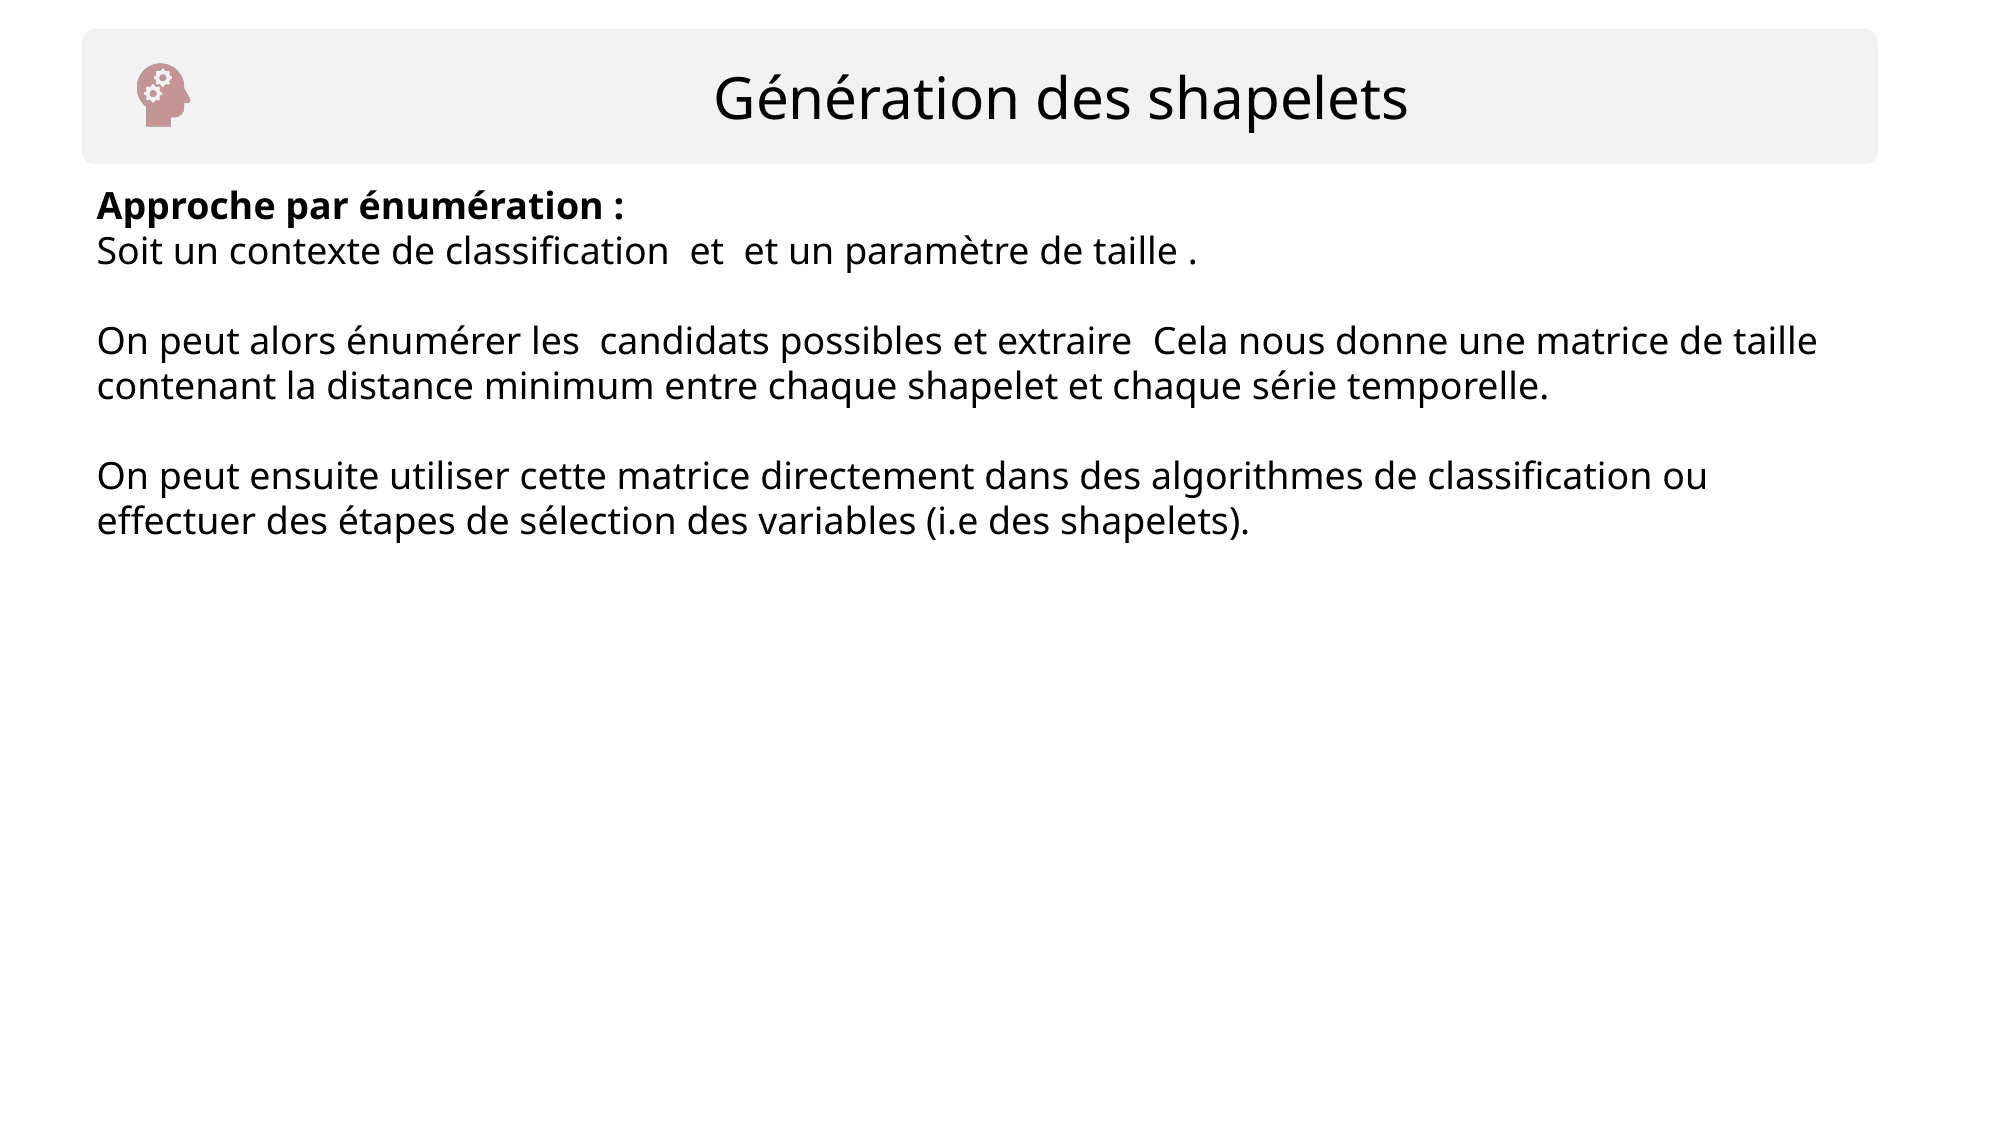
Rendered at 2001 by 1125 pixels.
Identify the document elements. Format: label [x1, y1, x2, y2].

text_box [81, 28, 244, 165]
text_box [244, 28, 1879, 165]
text_box [125, 58, 202, 135]
